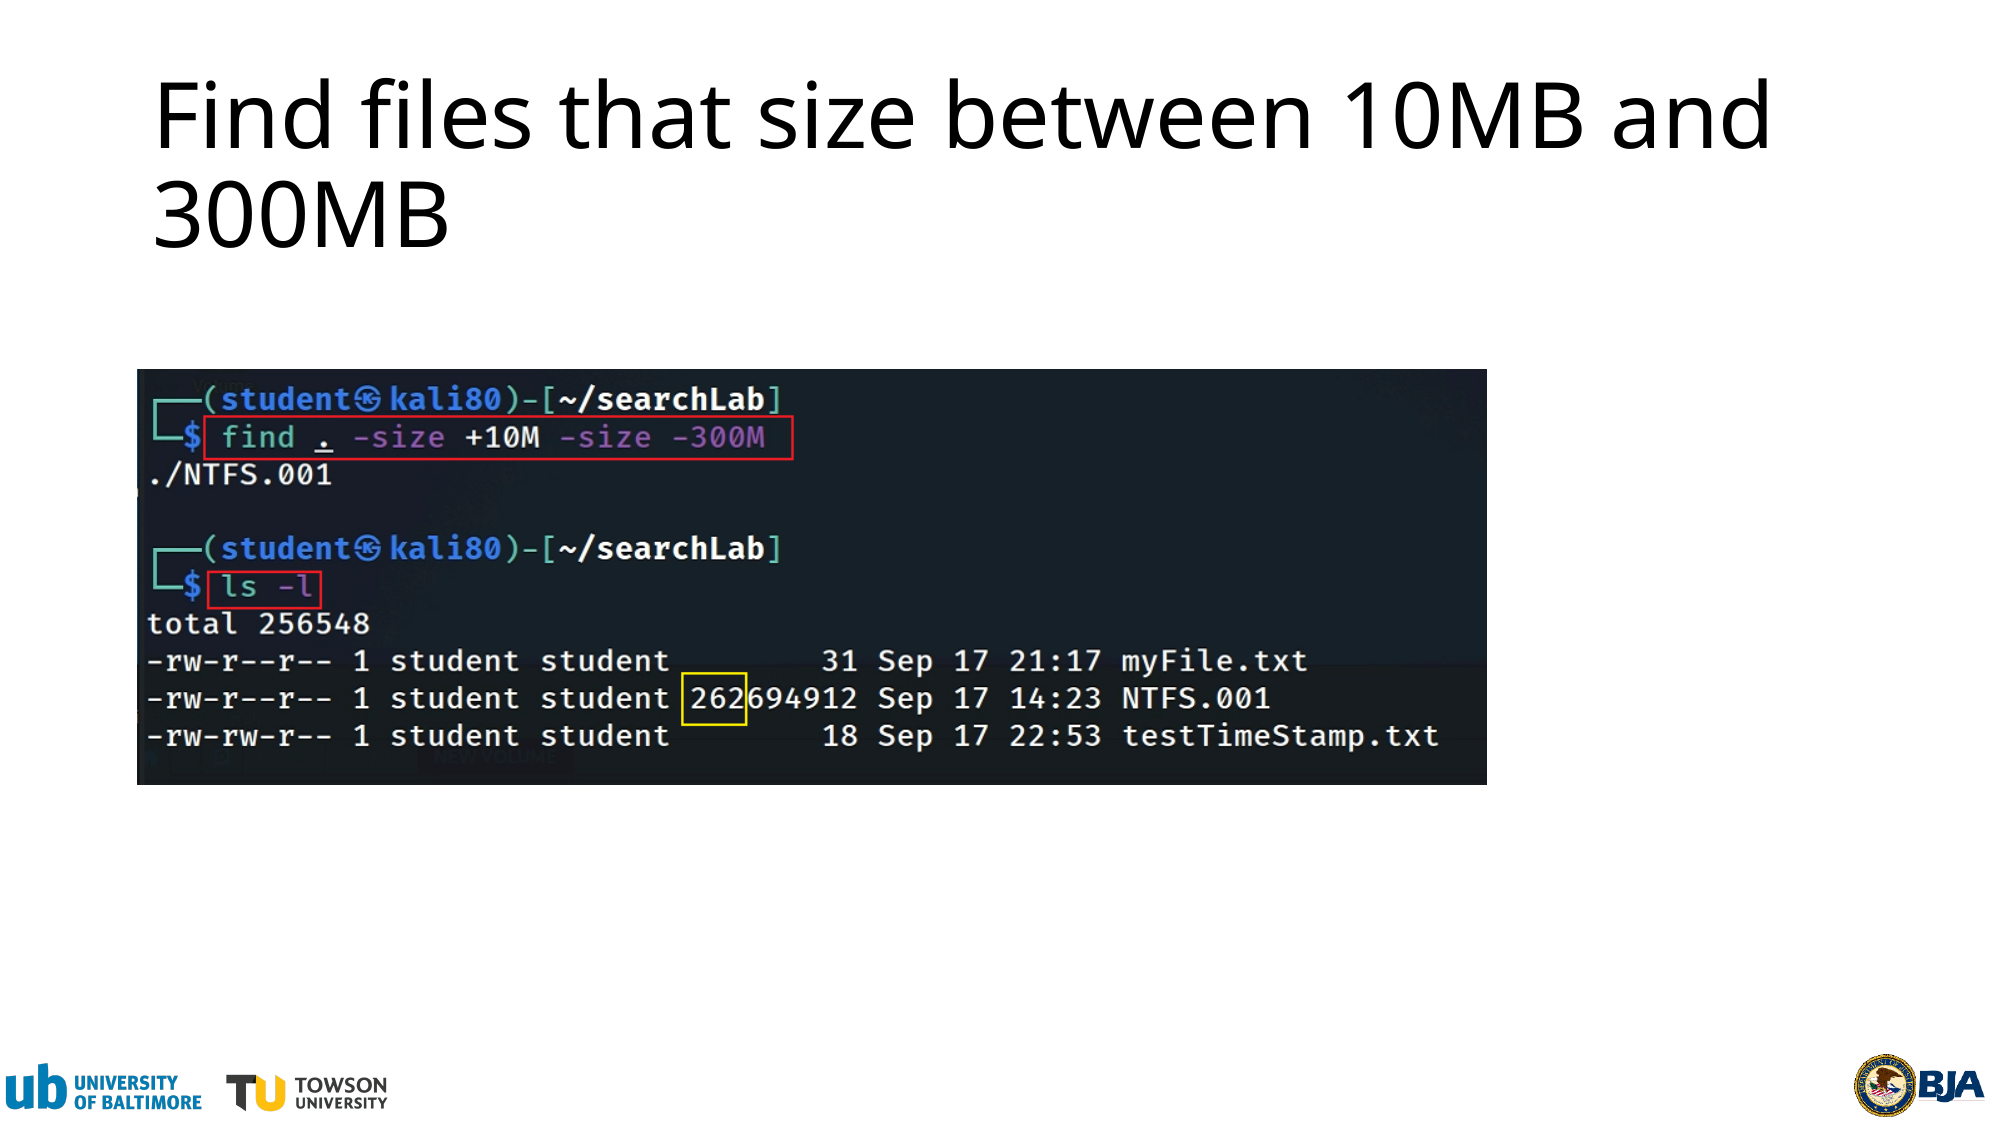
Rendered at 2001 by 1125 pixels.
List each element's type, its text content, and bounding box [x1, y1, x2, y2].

title Find files that size between 10MB and 300MB [137, 59, 1863, 278]
picture [137, 369, 1487, 785]
picture [0, 1031, 407, 1125]
picture [1854, 1054, 1986, 1117]
